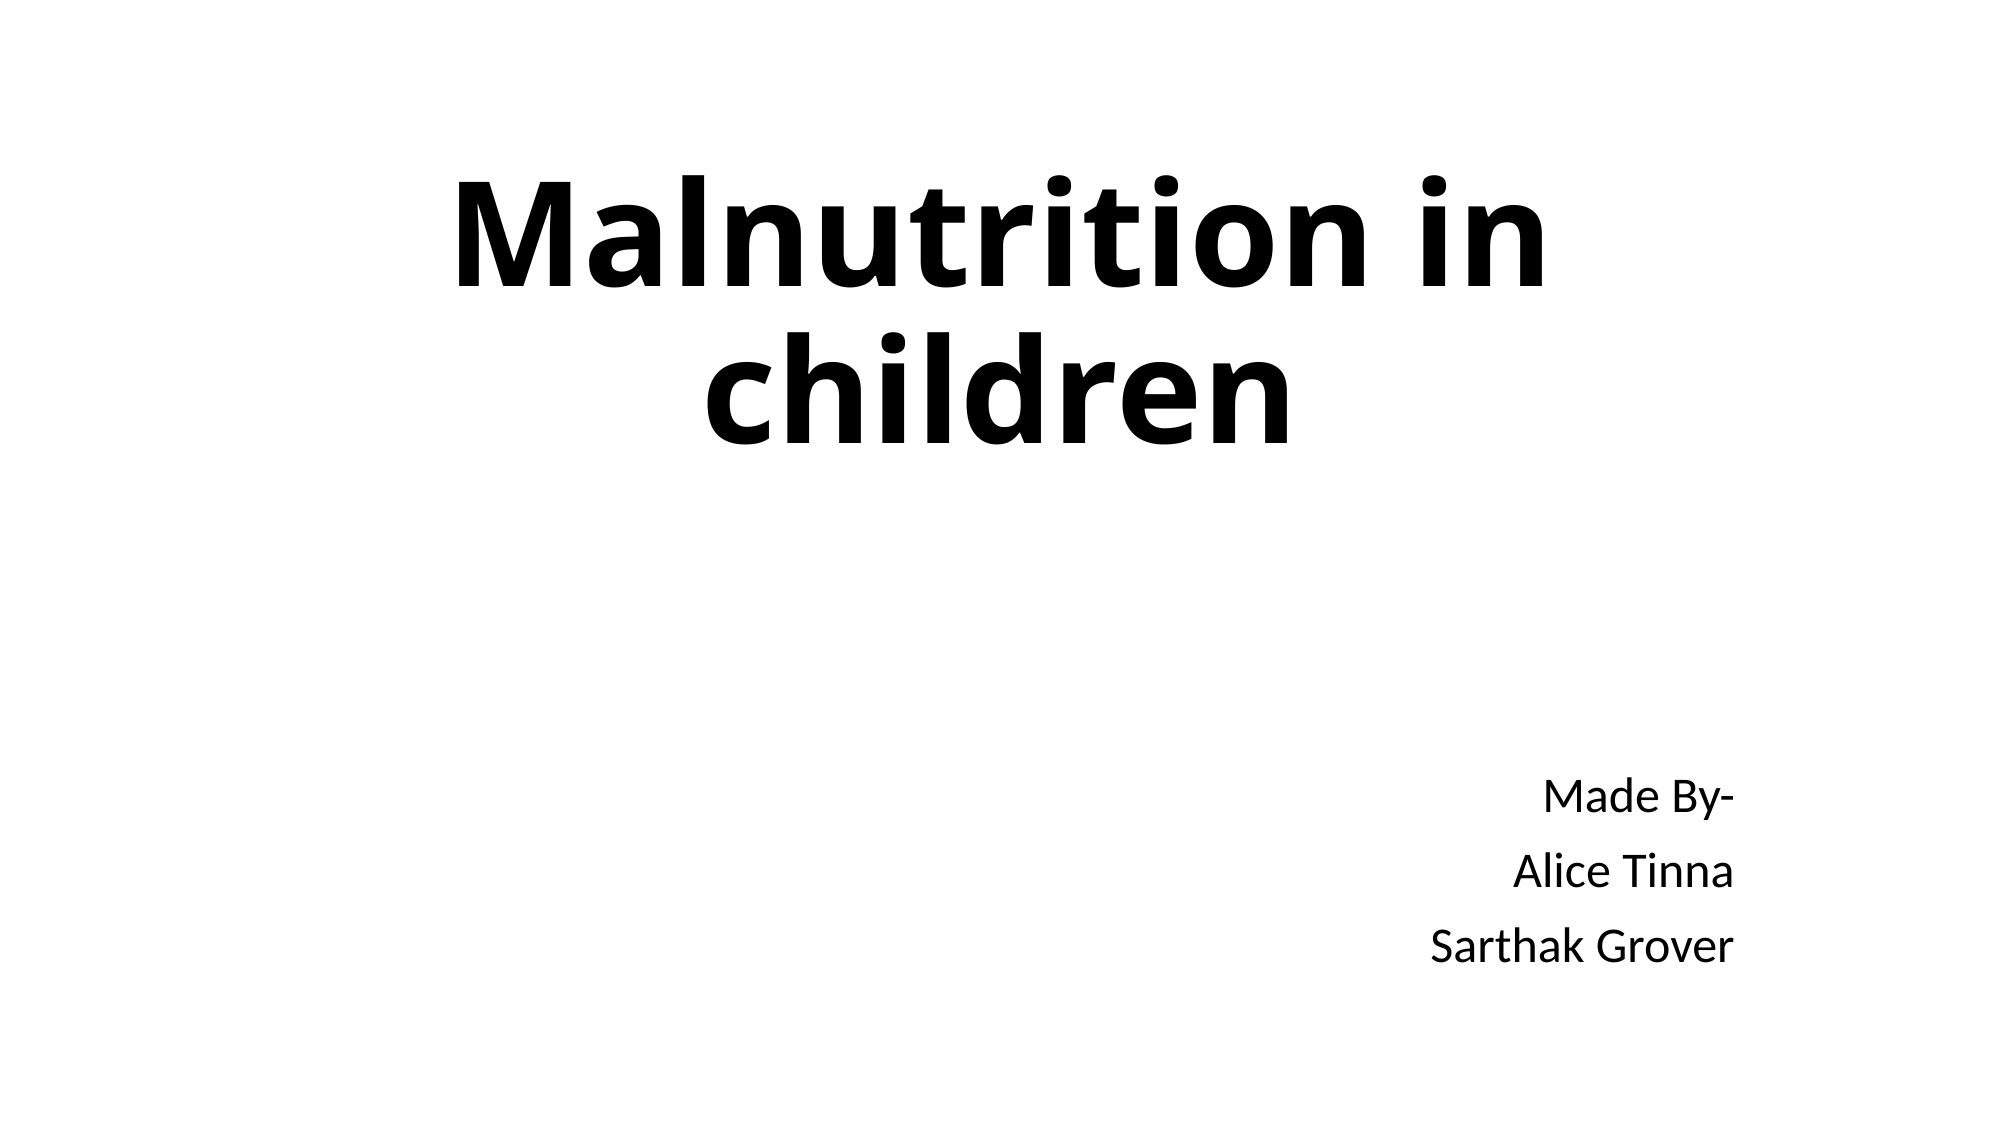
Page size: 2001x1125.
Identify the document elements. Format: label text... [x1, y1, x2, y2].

title Malnutrition in children [249, 91, 1750, 483]
subtitle Made By- Alice Tinna Sarthak Grover [249, 762, 1750, 1034]
